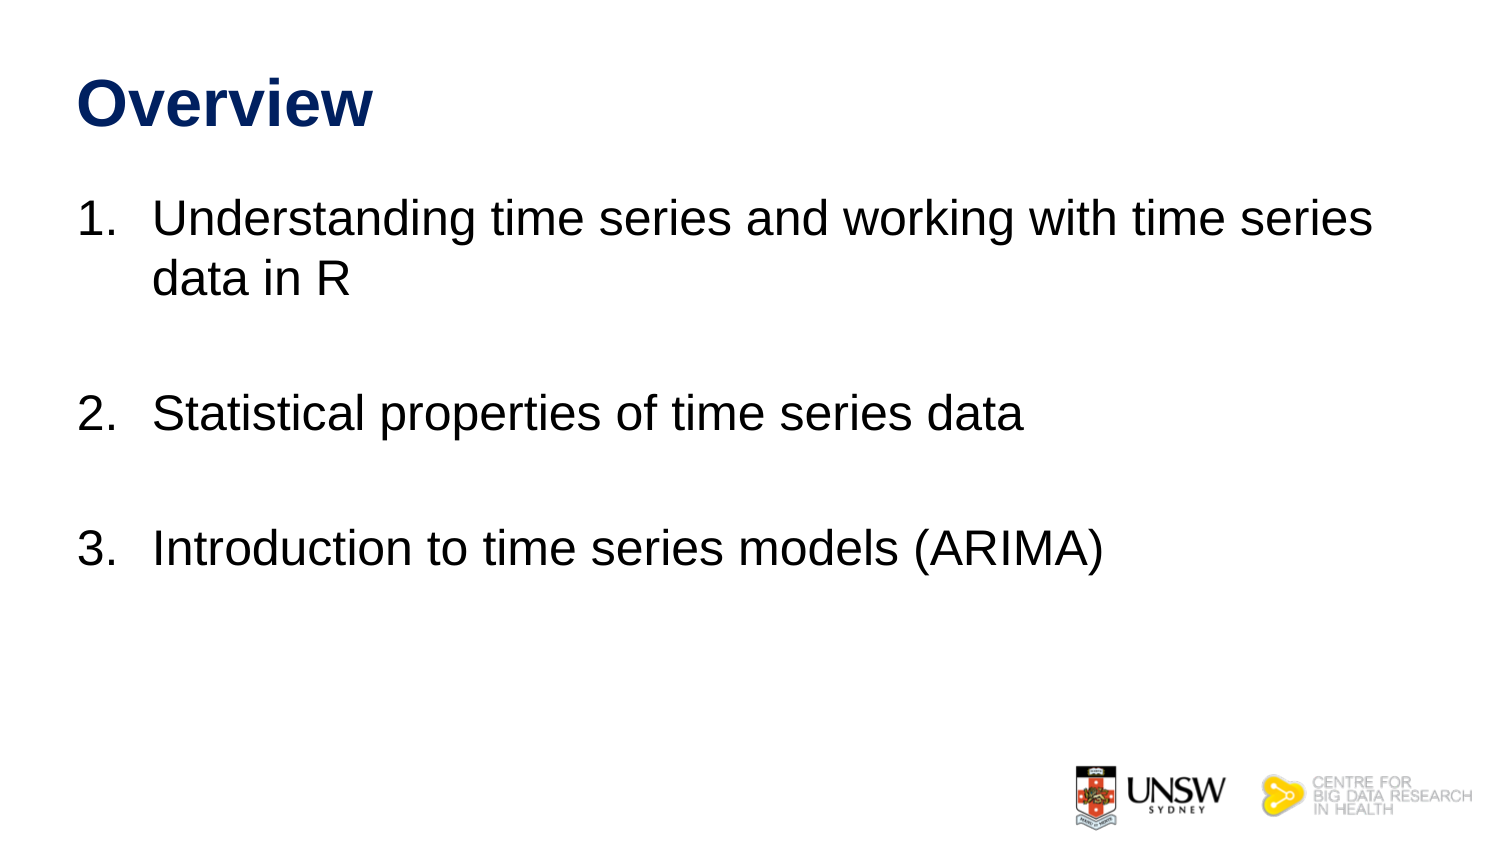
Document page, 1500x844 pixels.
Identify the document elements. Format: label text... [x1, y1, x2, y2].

title Overview [76, 59, 1427, 141]
list Understanding time series and working with time series data in R Statistical properties of time series data Introduction to time series models (ARIMA) [76, 185, 1427, 691]
picture [1057, 752, 1495, 844]
